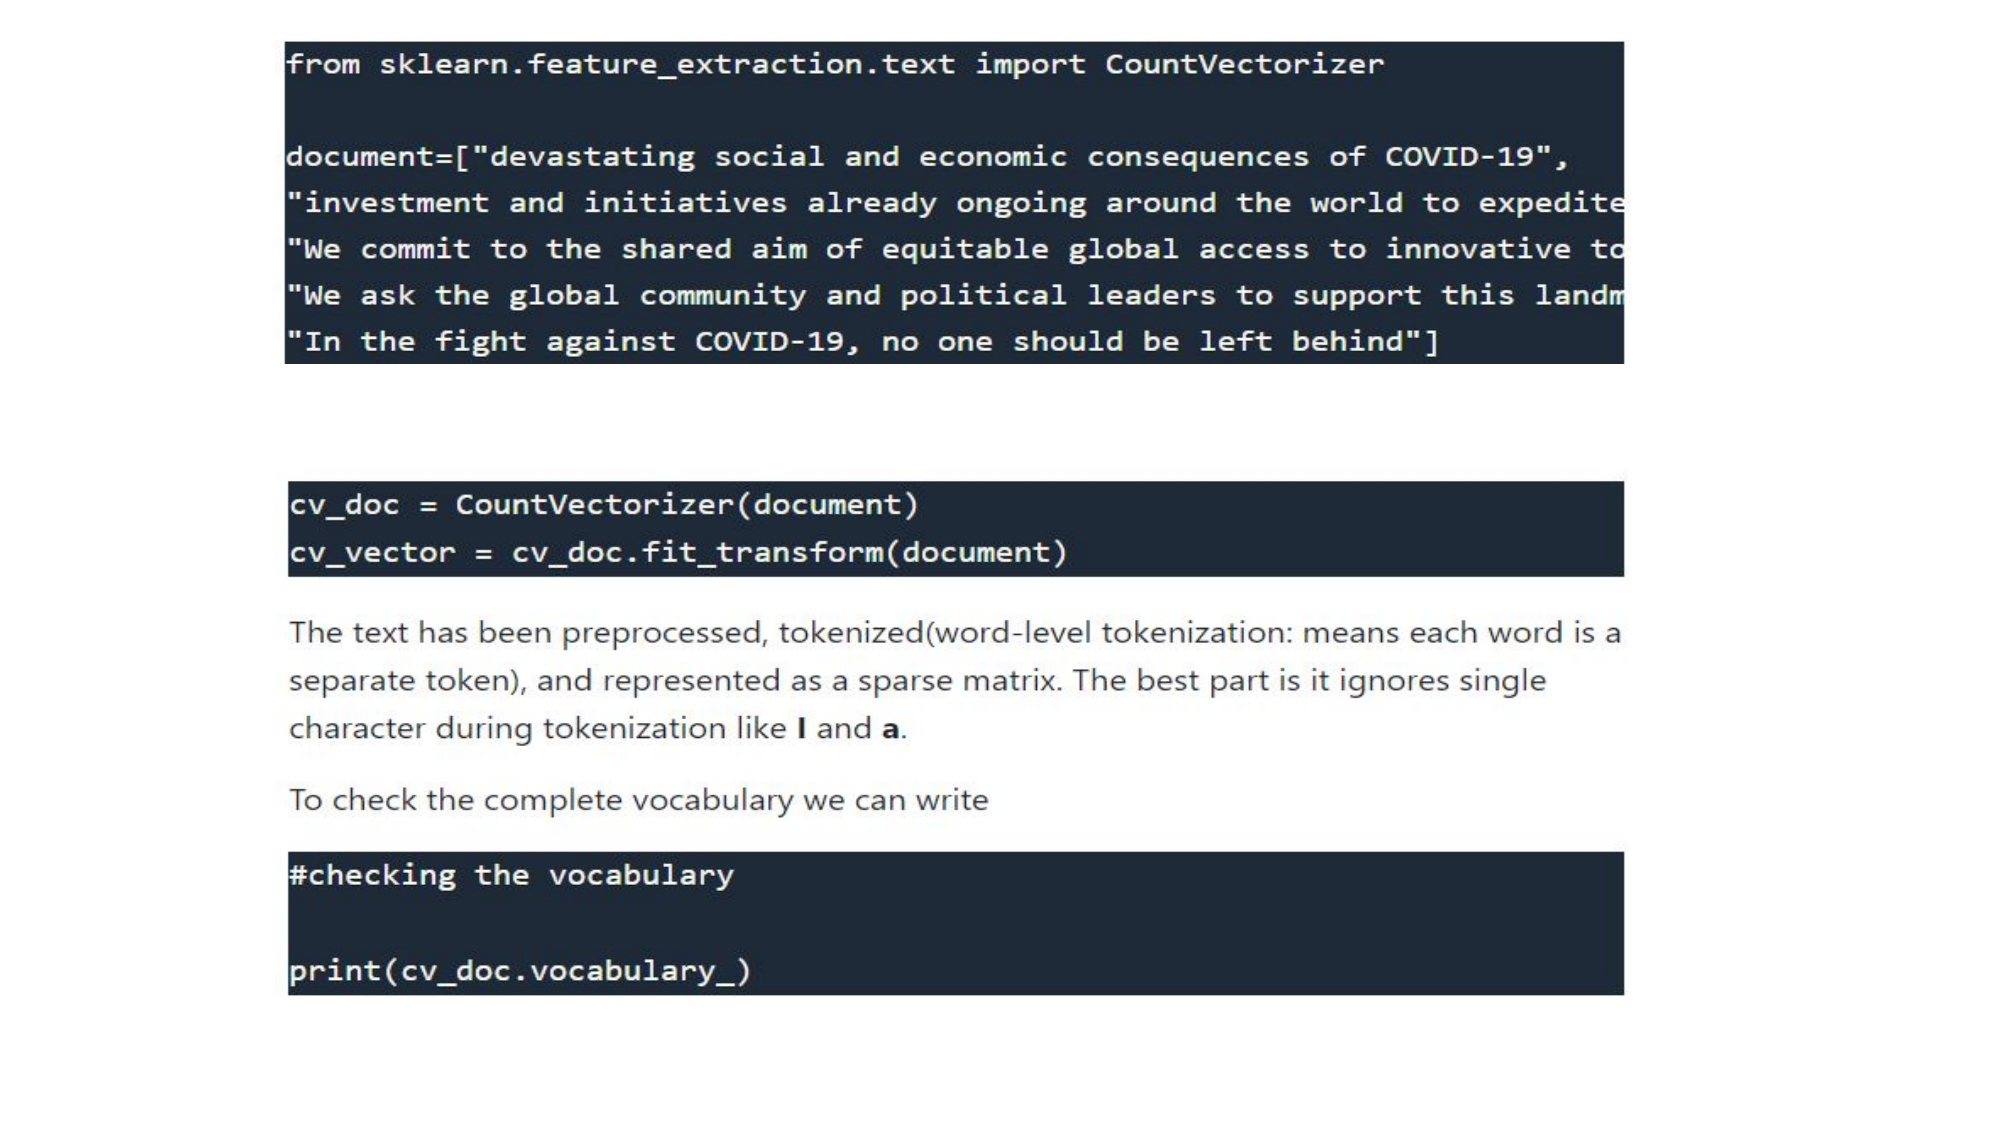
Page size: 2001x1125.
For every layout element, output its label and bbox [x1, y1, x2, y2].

picture [275, 39, 1633, 364]
picture [275, 471, 1633, 1000]
